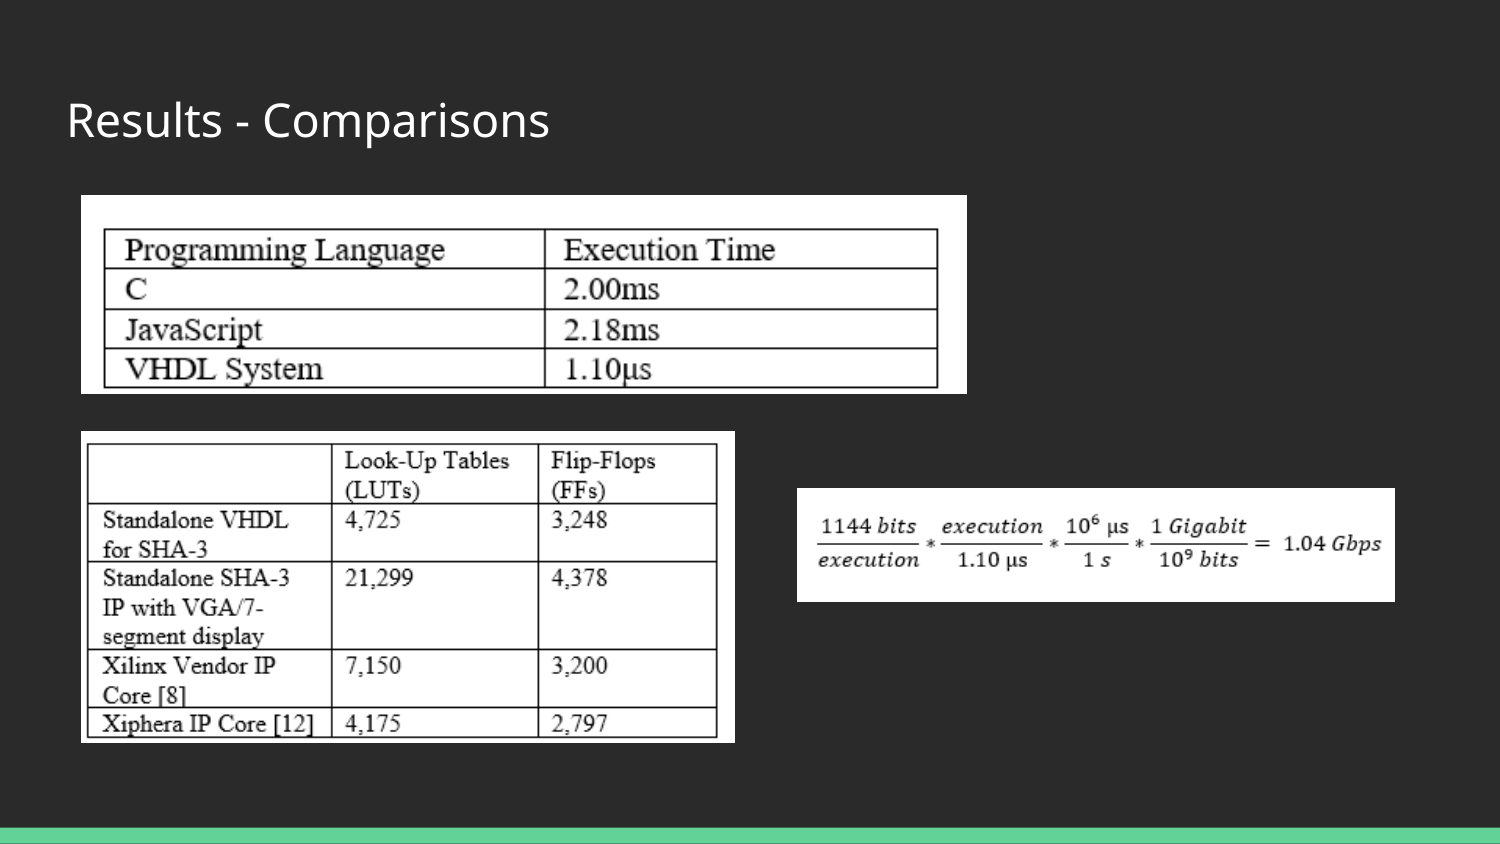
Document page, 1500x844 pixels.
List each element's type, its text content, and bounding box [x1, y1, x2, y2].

picture [80, 431, 735, 743]
title Results - Comparisons [51, 72, 1449, 167]
picture [797, 488, 1395, 602]
picture [80, 194, 967, 394]
